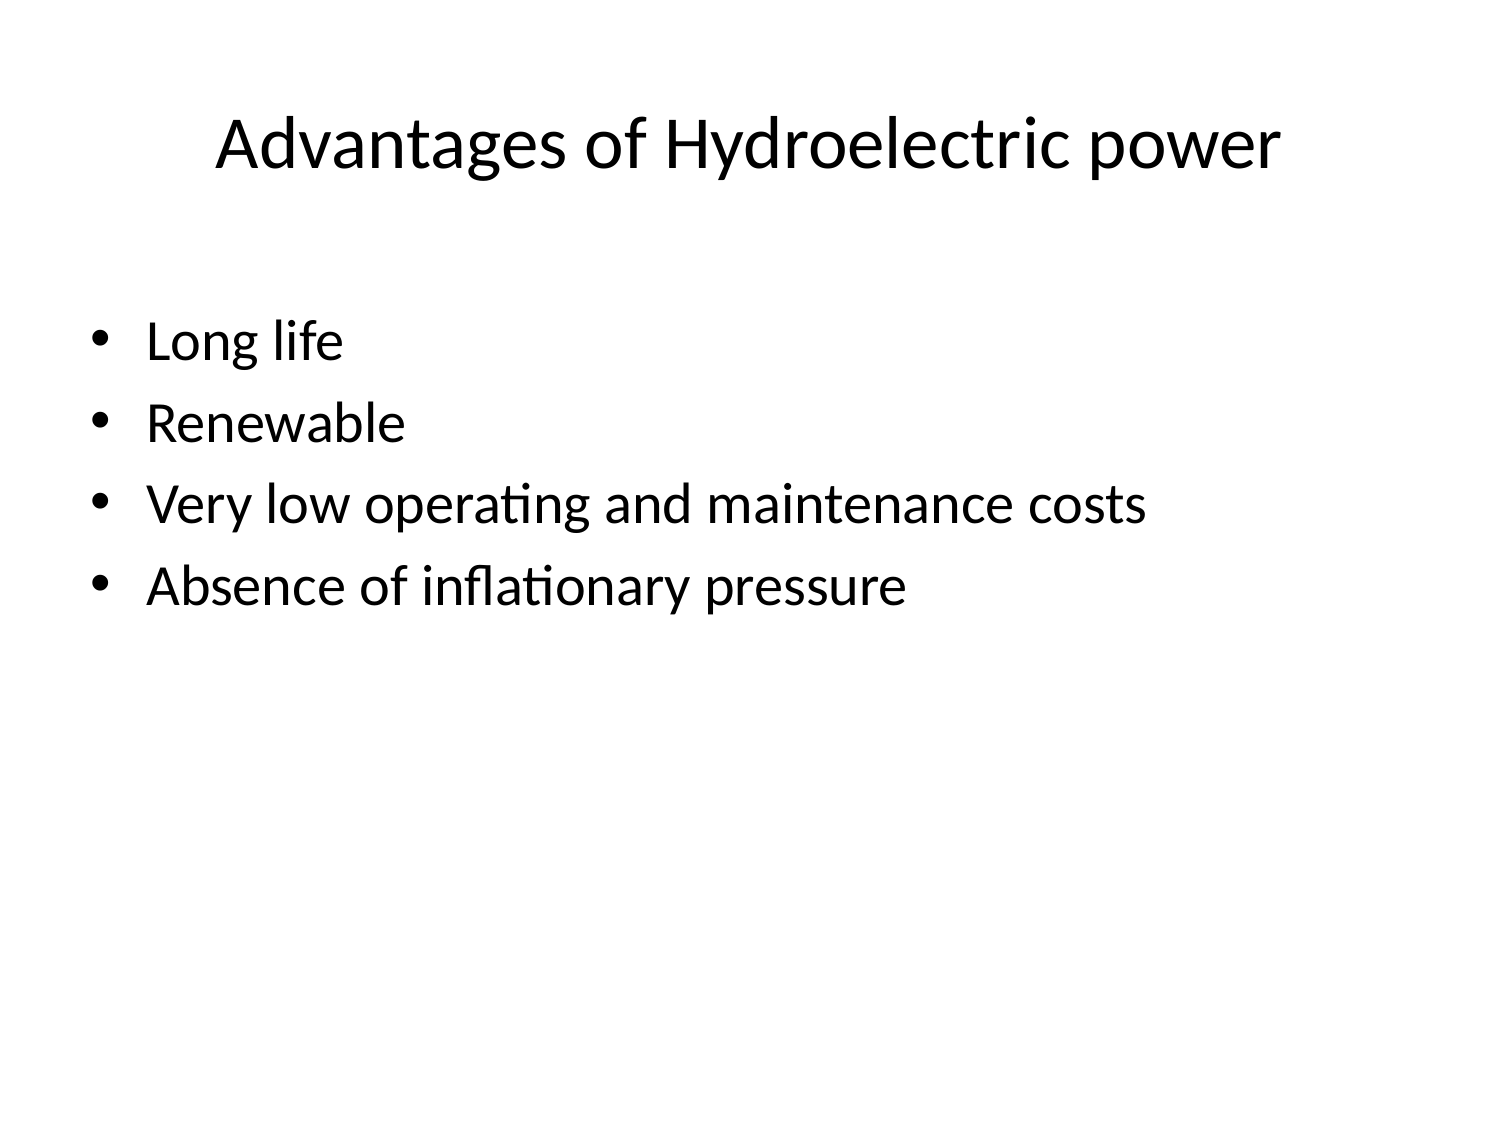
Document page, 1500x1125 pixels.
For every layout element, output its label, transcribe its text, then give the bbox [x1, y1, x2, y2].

title Advantages of Hydroelectric power [75, 45, 1425, 233]
list Long life Renewable Very low operating and maintenance costs Absence of inflationary pressure [75, 295, 1425, 1038]
